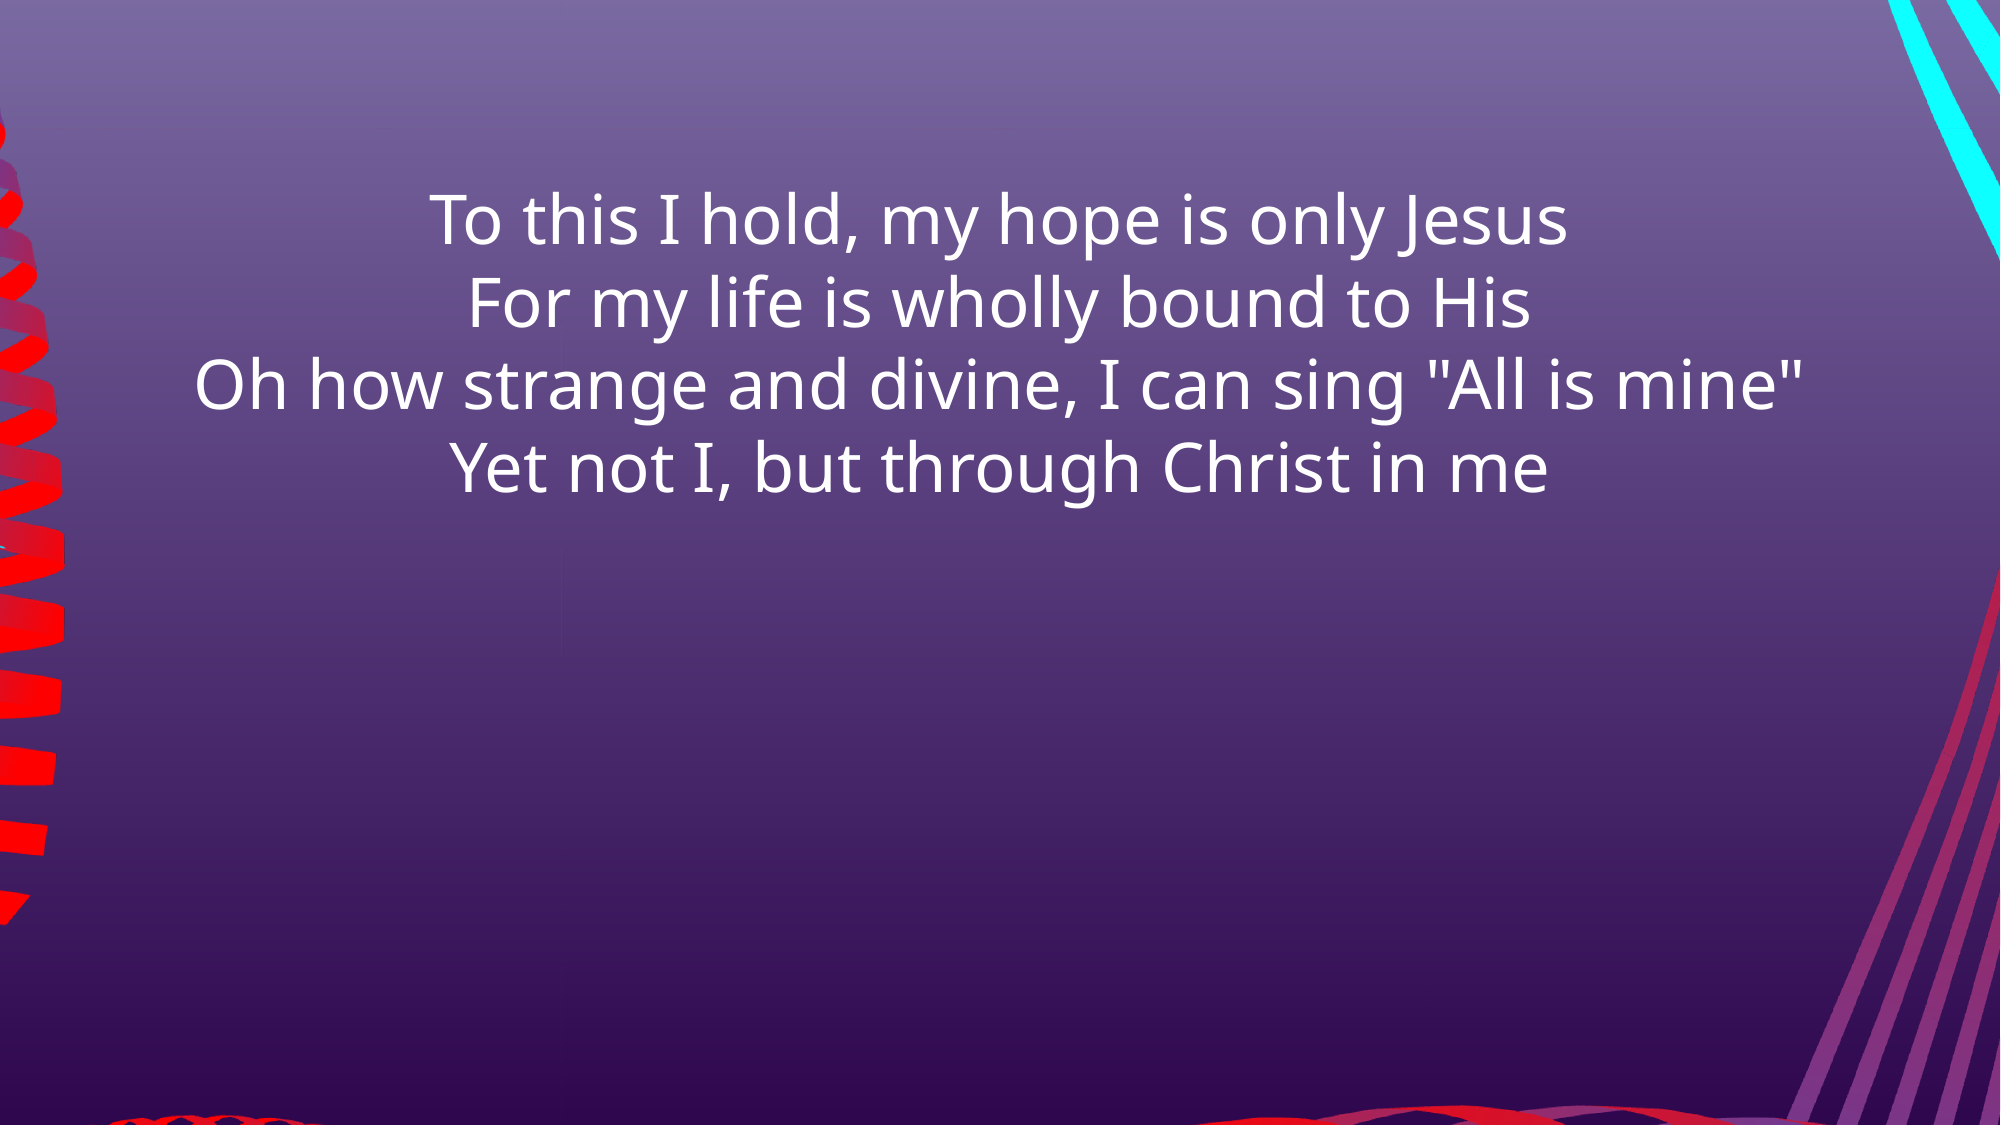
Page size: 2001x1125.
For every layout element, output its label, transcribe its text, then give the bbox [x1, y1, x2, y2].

picture [0, 0, 2001, 1125]
text_box To this I hold, my hope is only Jesus For my life is wholly bound to His Oh how strange and divine, I can sing "All is mine" Yet not I, but through Christ in me [99, 168, 1900, 596]
